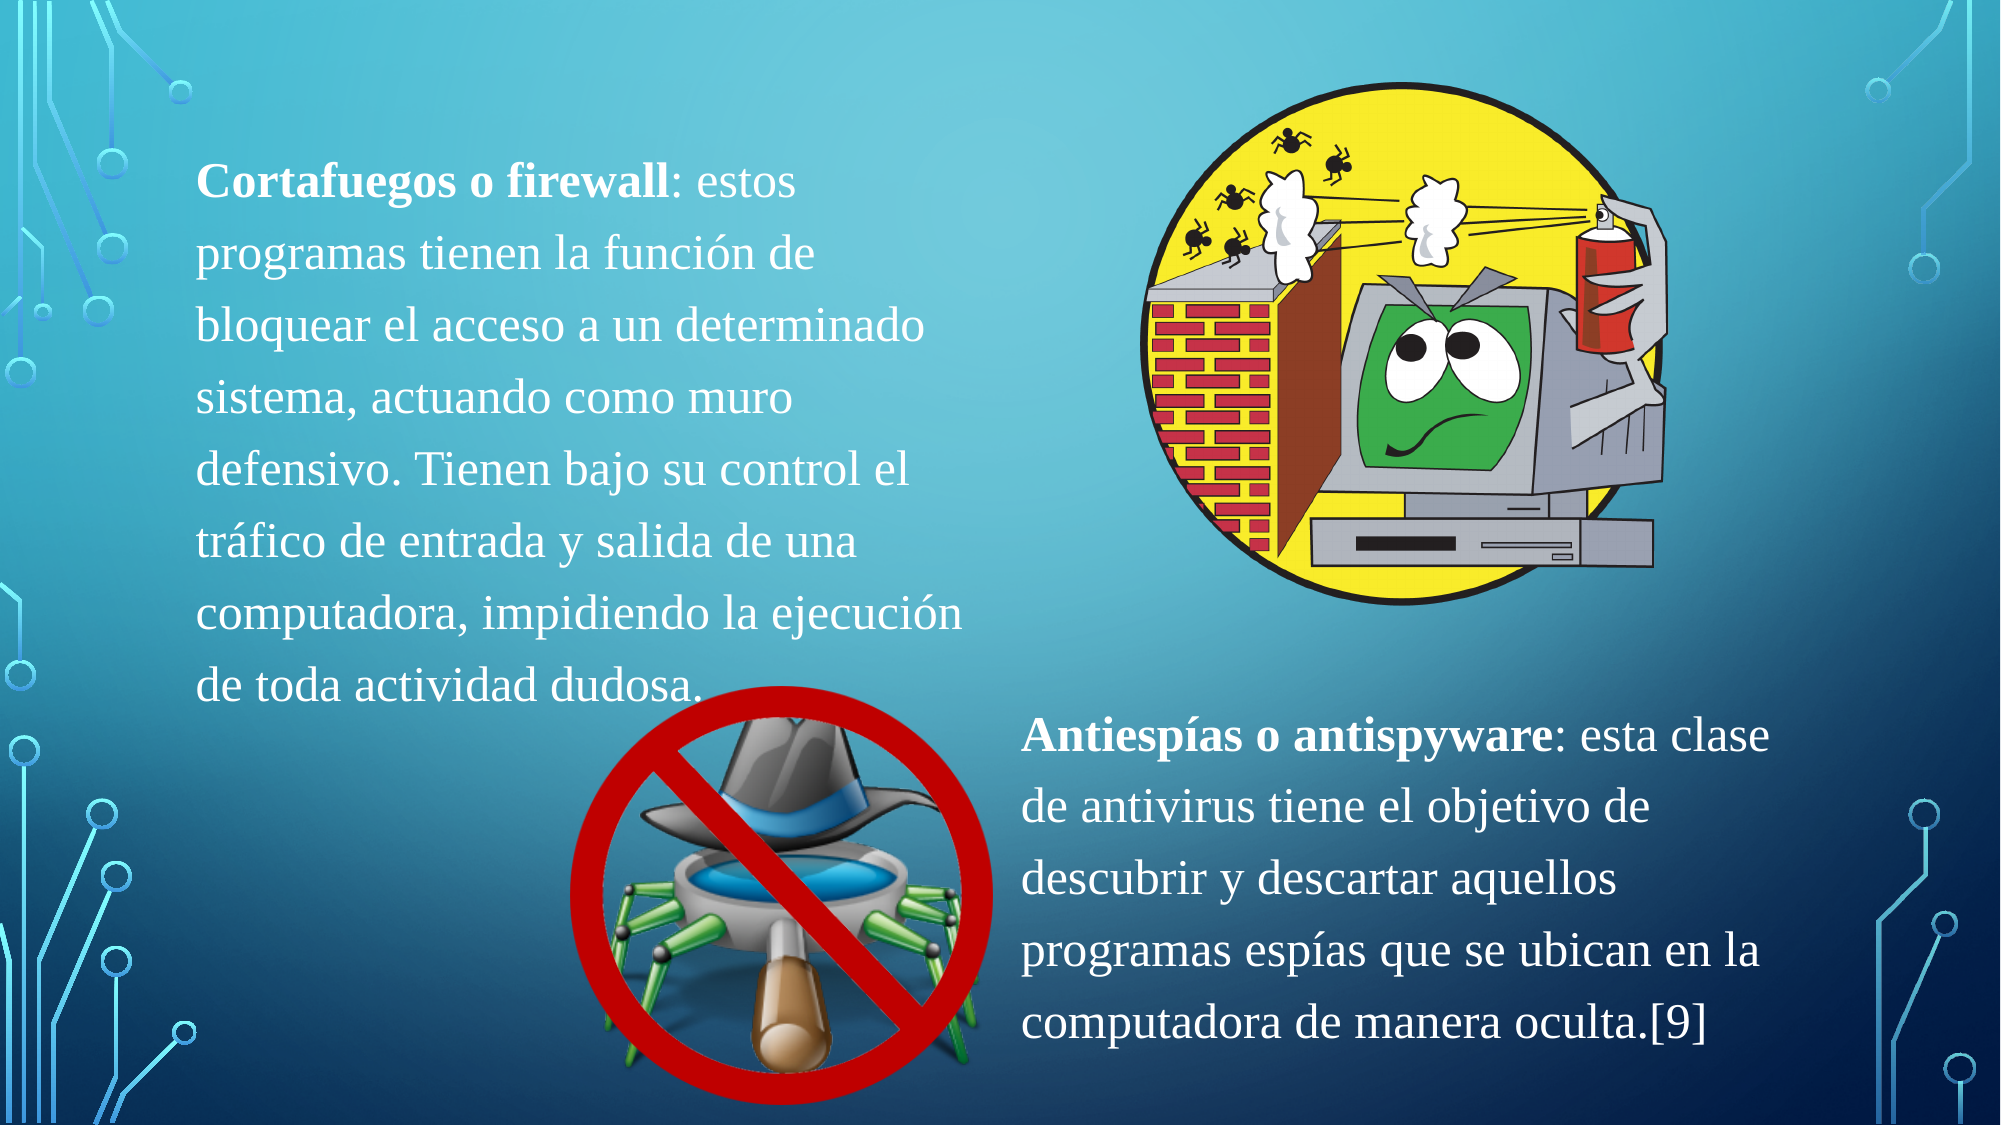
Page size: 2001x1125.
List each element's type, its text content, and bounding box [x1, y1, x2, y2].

list Antiespías o antispyware: esta clase de antivirus tiene el objetivo de descubrir y descartar aquellos programas espías que se ubican en la computadora de manera oculta.[9] [1005, 681, 1806, 1063]
picture [1121, 57, 1691, 627]
list Cortafuegos o firewall: estos programas tienen la función de bloquear el acceso a un determinado sistema, actuando como muro defensivo. Tienen bajo su control el tráfico de entrada y salida de una computadora, impidiendo la ejecución de toda actividad dudosa. [180, 127, 981, 709]
picture [570, 681, 994, 1106]
